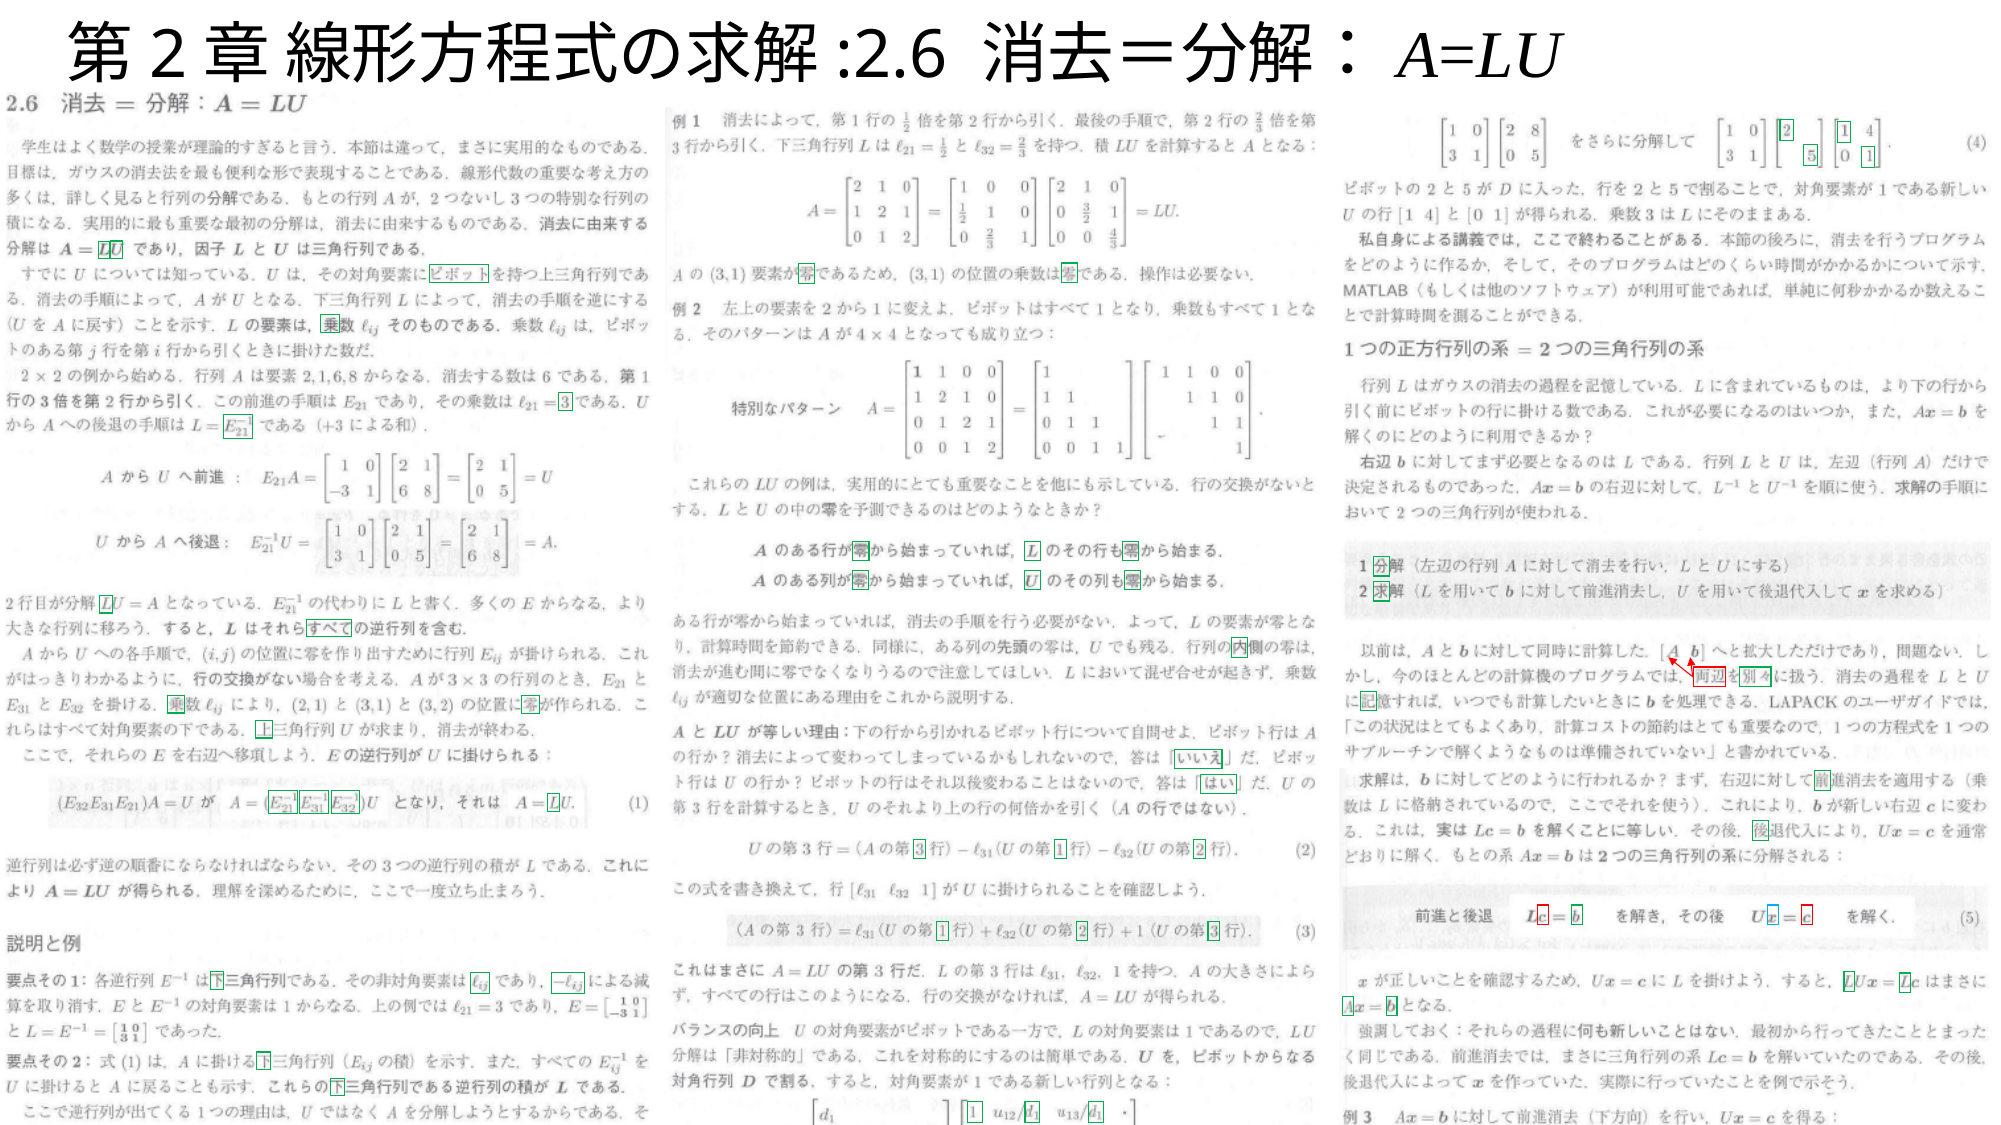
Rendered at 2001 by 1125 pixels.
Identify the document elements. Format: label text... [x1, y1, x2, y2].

picture [665, 106, 1323, 1125]
title 第2章 線形方程式の求解:2.6 消去＝分解：A=LU [51, 0, 1863, 112]
picture [1336, 111, 1997, 1125]
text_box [1668, 657, 1690, 677]
picture [0, 90, 652, 1125]
